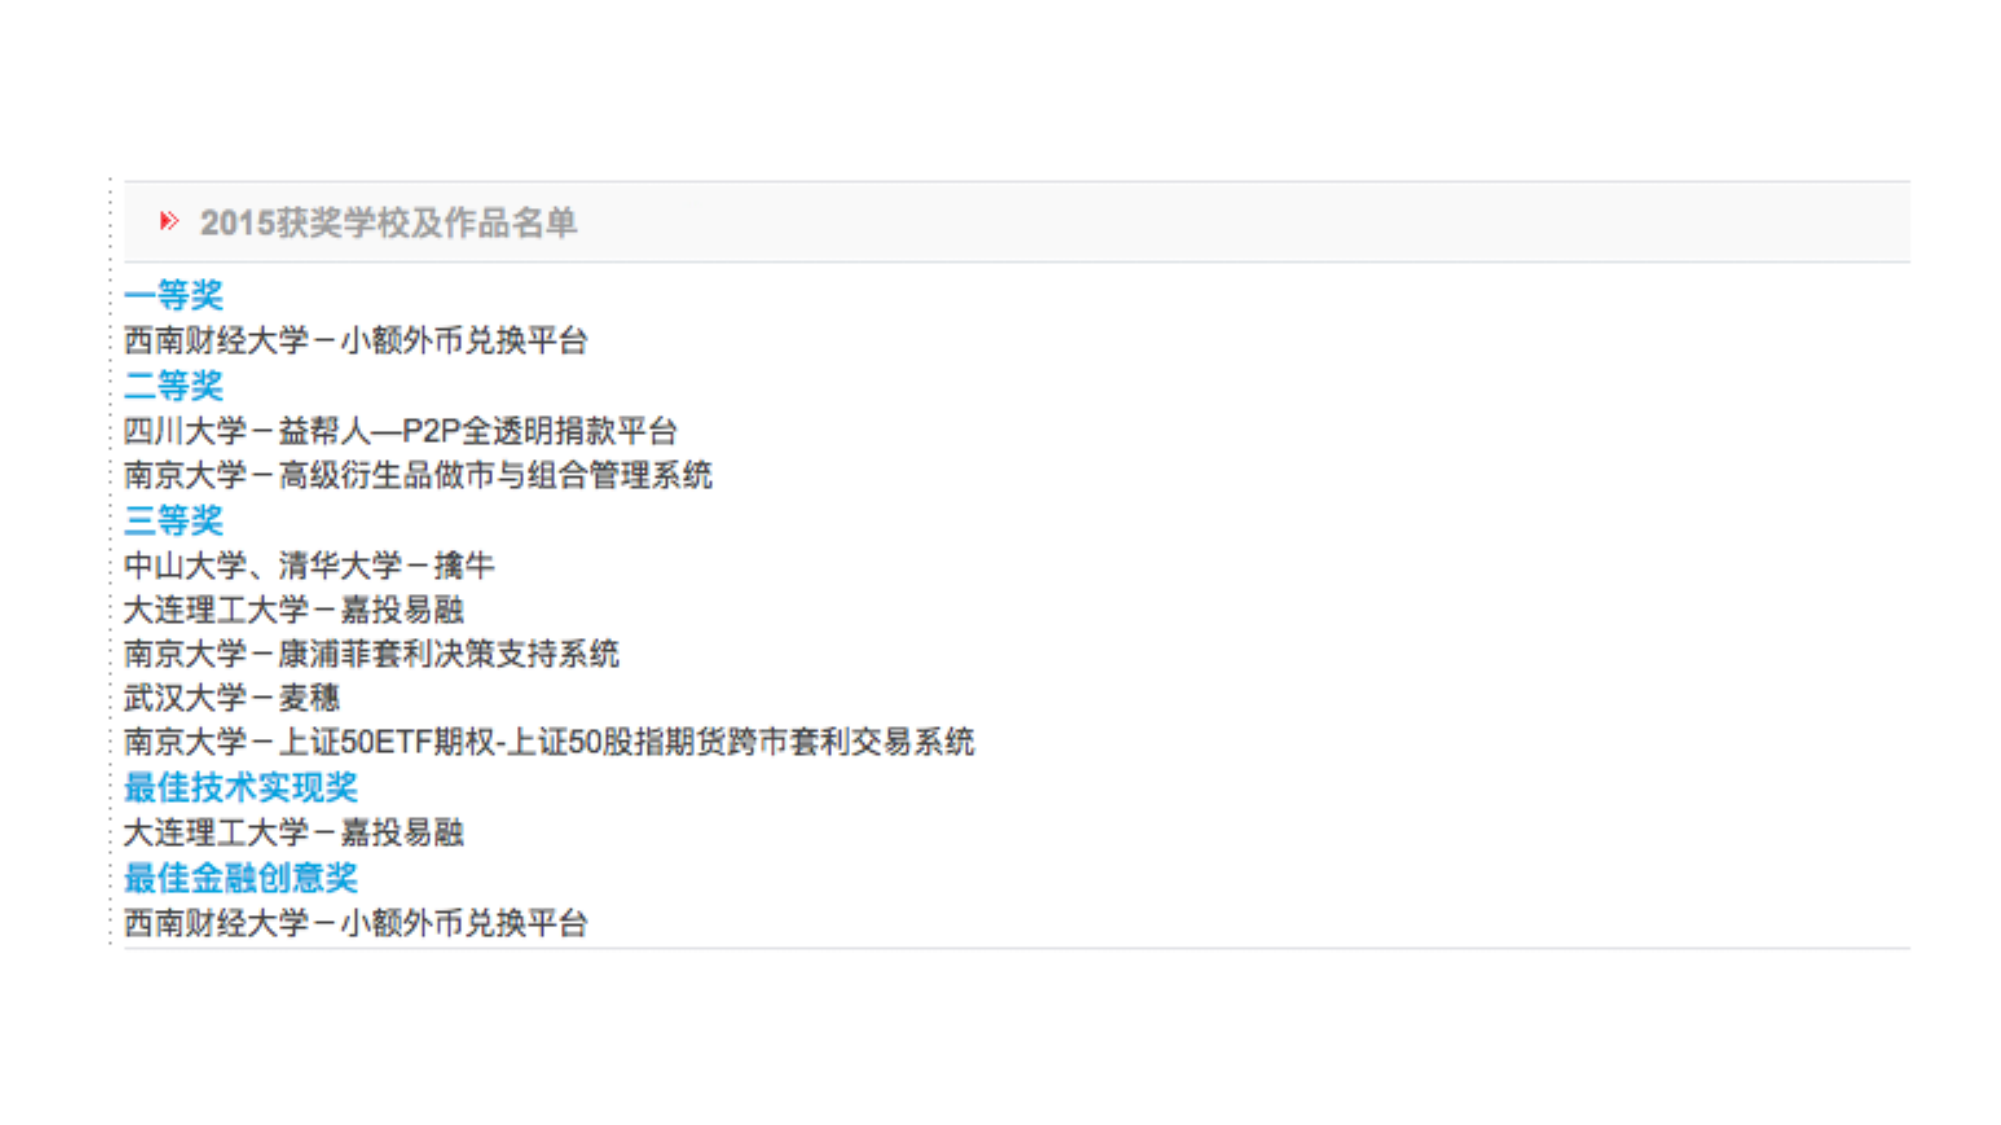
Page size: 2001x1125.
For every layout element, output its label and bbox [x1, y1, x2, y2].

picture [102, 176, 1932, 953]
